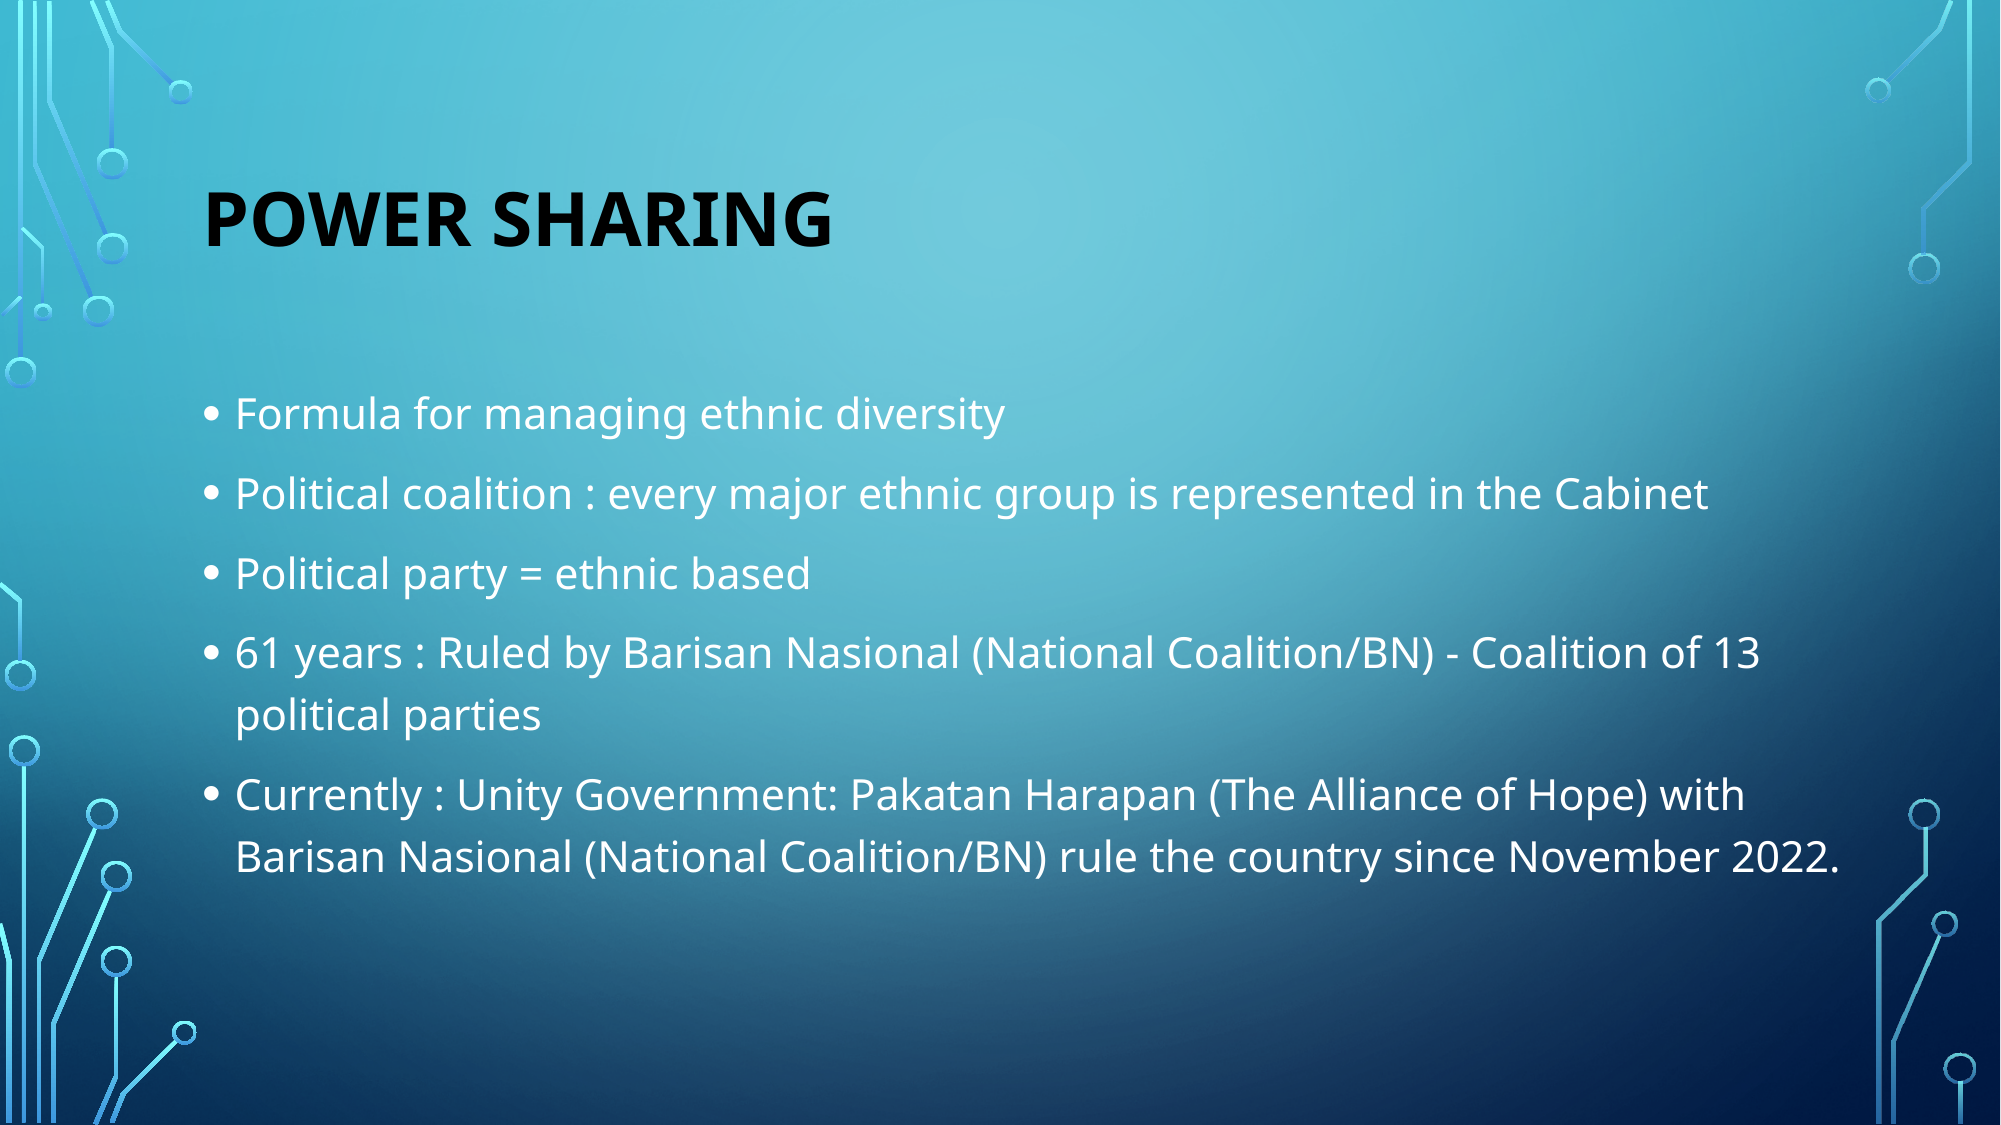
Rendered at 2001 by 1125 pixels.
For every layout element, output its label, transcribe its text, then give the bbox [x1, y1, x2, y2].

title POWER SHARING [187, 101, 1813, 344]
list Formula for managing ethnic diversity Political coalition : every major ethnic group is represented in the Cabinet Political party = ethnic based 61 years : Ruled by Barisan Nasional (National Coalition/BN) - Coalition of 13 political parties Currently : Unity Government: Pakatan Harapan (The Alliance of Hope) with Barisan Nasional (National Coalition/BN) rule the country since November 2022. [187, 369, 1872, 950]
